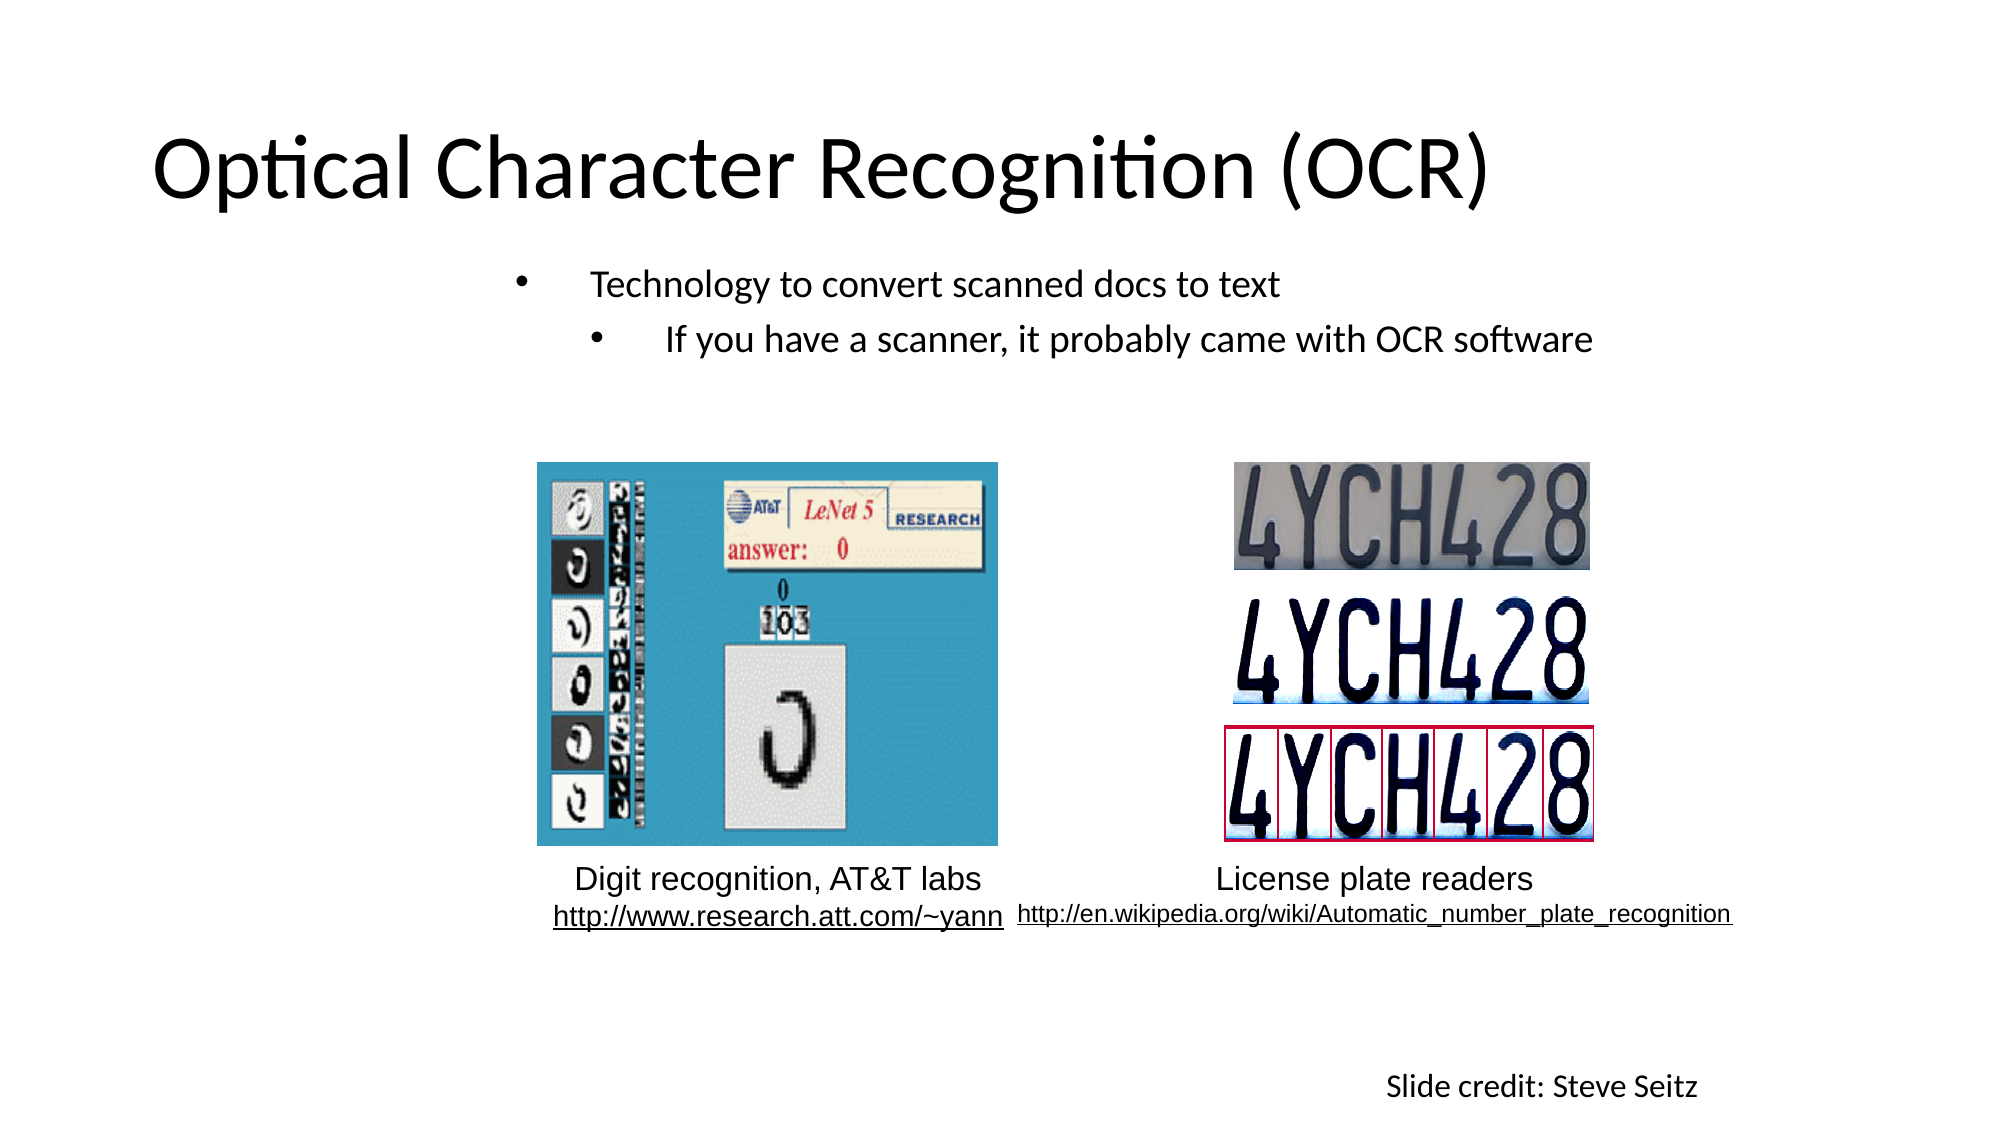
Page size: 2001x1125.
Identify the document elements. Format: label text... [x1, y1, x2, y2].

text_box License plate readers http://en.wikipedia.org/wiki/Automatic_number_plate_recognition [999, 849, 1750, 935]
picture [537, 462, 998, 846]
text_box Technology to convert scanned docs to text If you have a scanner, it probably came with OCR software [500, 249, 1738, 368]
picture [1224, 462, 1594, 842]
text_box Digit recognition, AT&T labs http://www.research.att.com/~yann [532, 849, 1024, 940]
text_box Slide credit: Steve Seitz [1371, 1056, 1718, 1112]
title Optical Character Recognition (OCR) [137, 59, 1863, 278]
